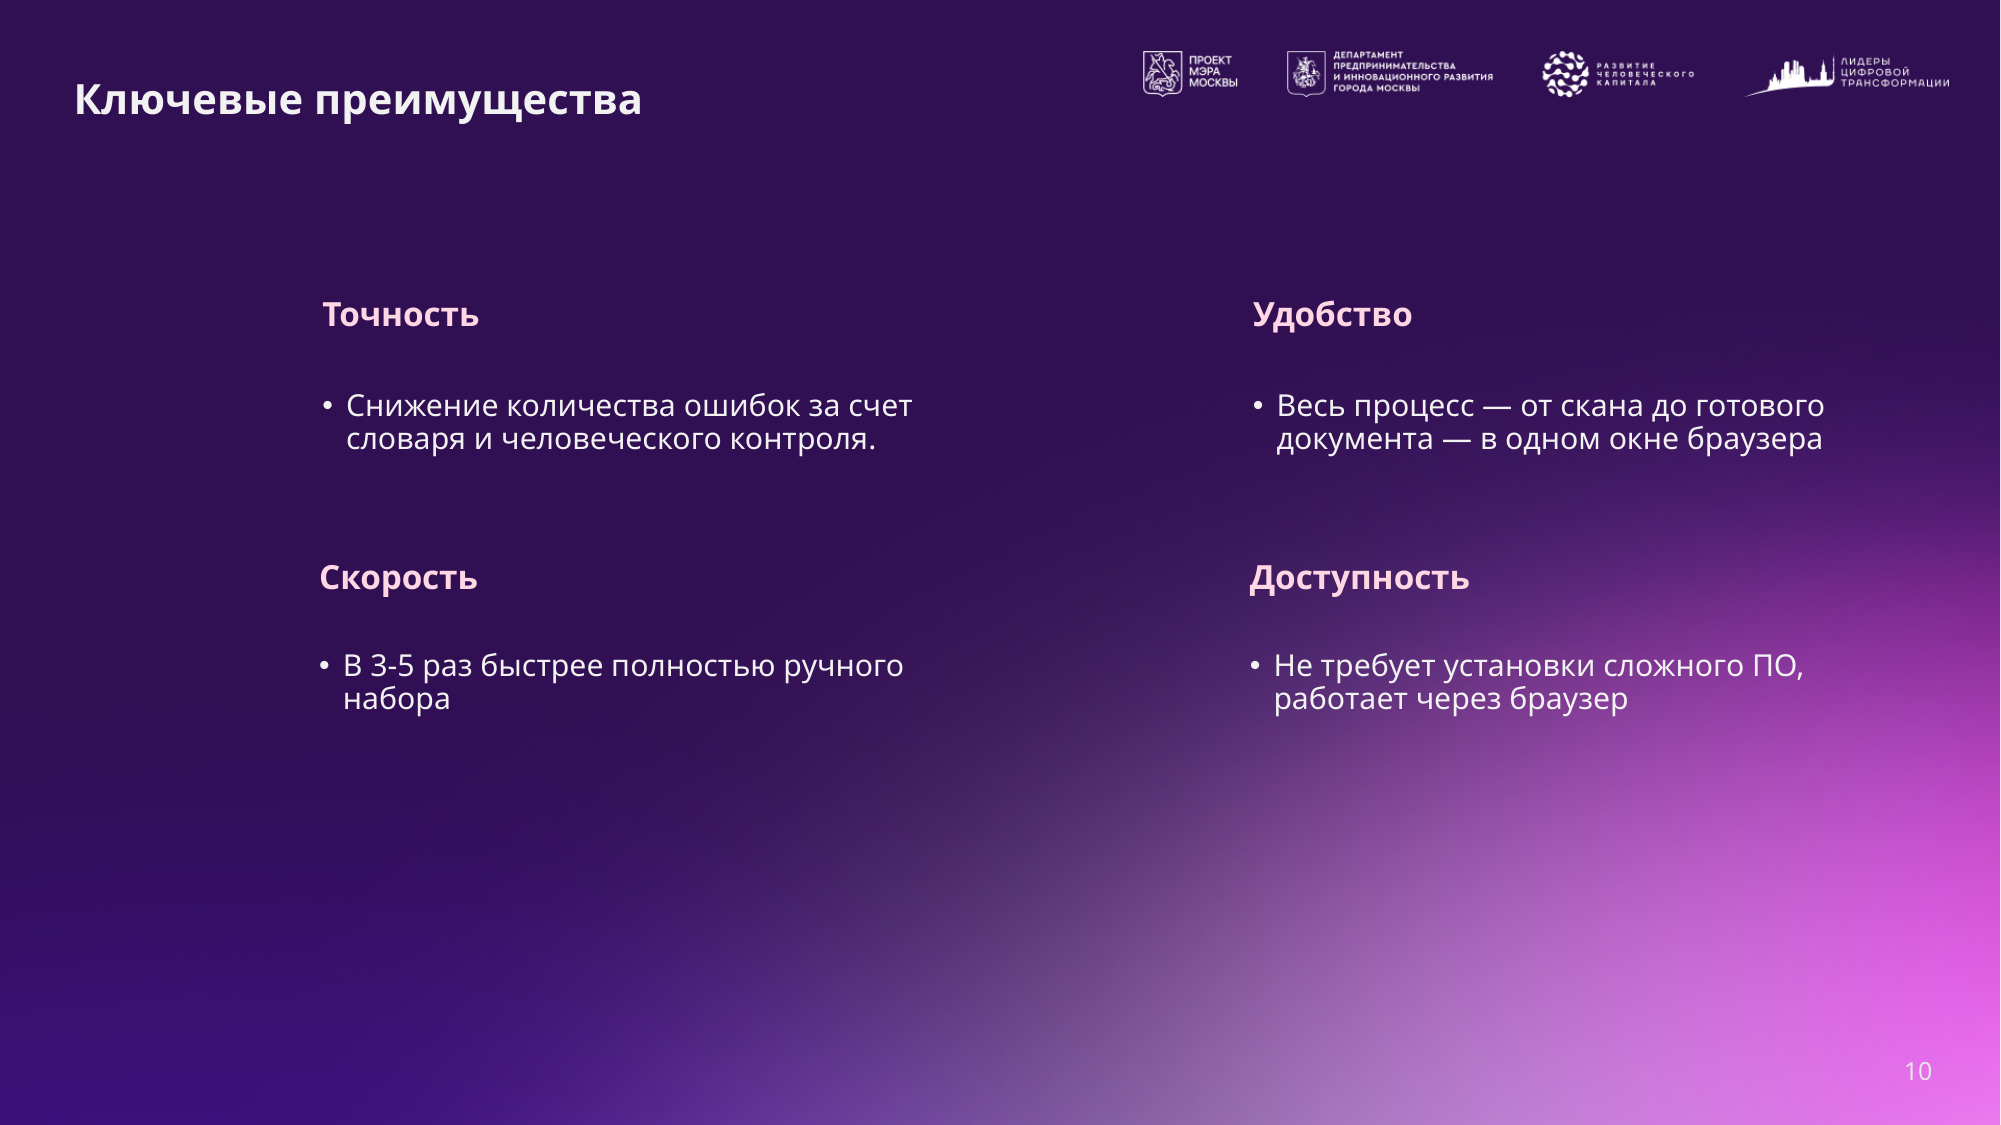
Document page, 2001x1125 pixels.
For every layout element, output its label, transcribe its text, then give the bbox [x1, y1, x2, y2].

list Доступность [1234, 553, 1870, 620]
list Скорость [304, 553, 939, 620]
list В 3-5 раз быстрее полностью ручного набора [304, 642, 939, 754]
list Точность [307, 290, 942, 360]
list Удобство [1237, 290, 1873, 360]
title Ключевые преимущества [58, 69, 1677, 131]
list Не требует установки сложного ПО, работает через браузер [1234, 642, 1870, 754]
slide_number 10 [1872, 1042, 1964, 1103]
list Снижение количества ошибок за счет словаря и человеческого контроля. [307, 383, 942, 494]
list Весь процесс — от скана до готового документа — в одном окне браузера [1237, 383, 1873, 494]
picture [0, 0, 2001, 1125]
